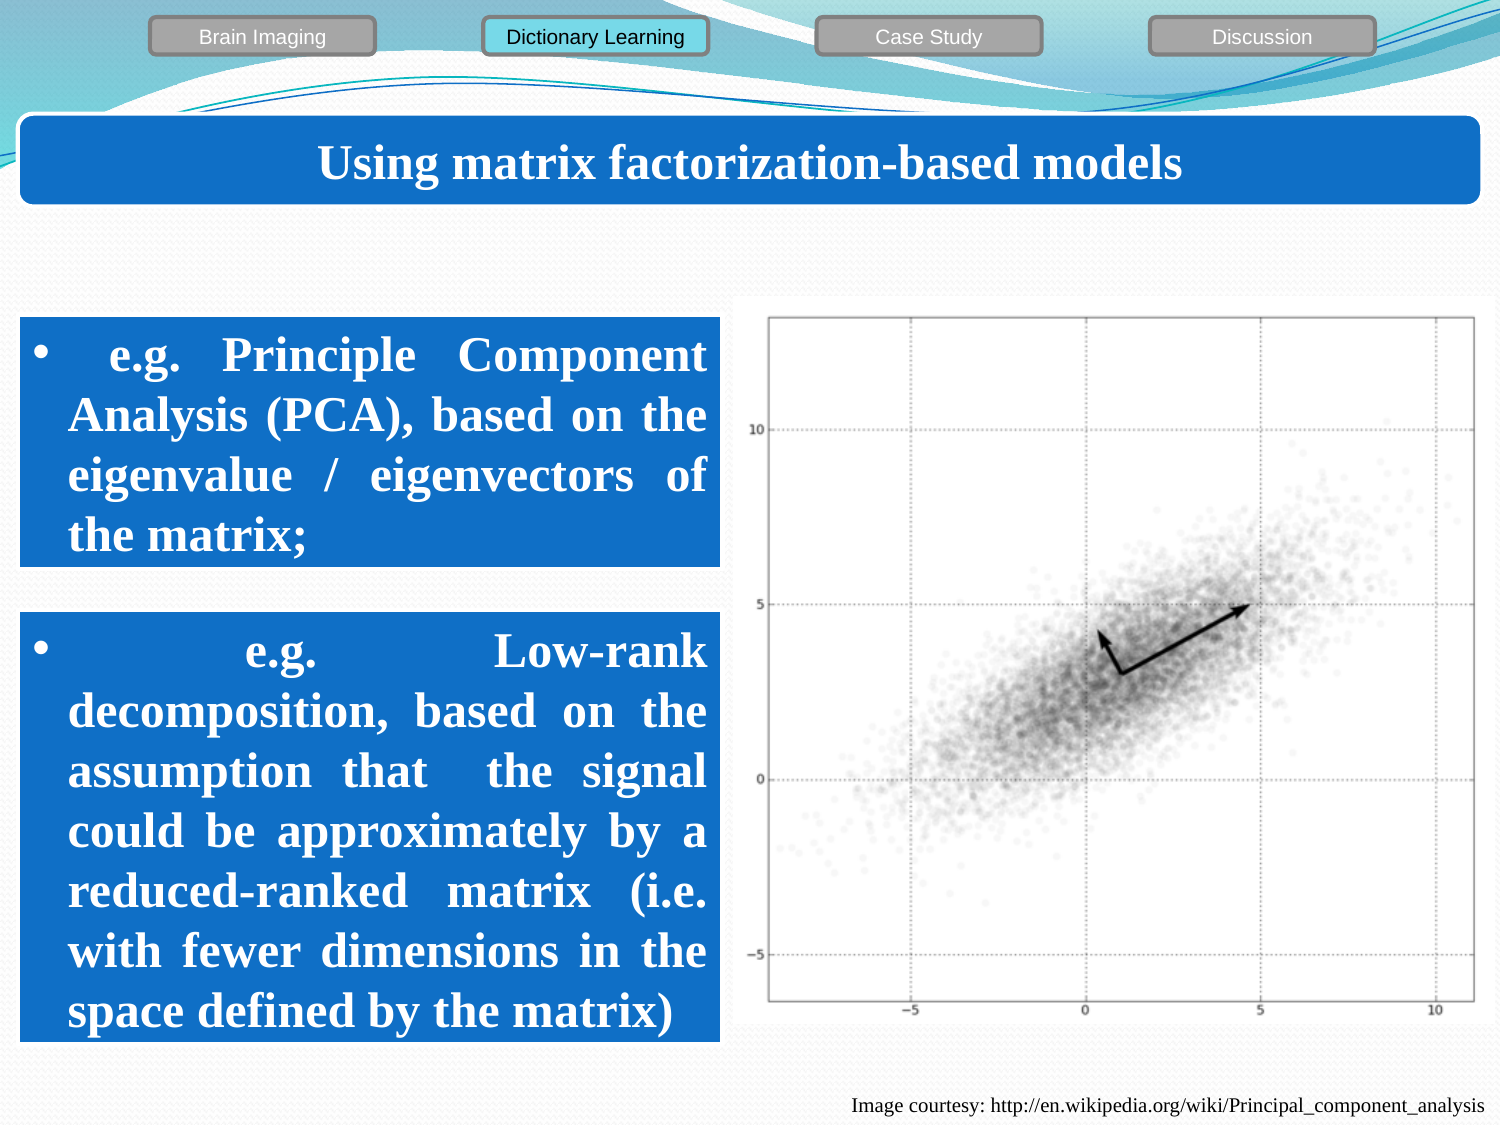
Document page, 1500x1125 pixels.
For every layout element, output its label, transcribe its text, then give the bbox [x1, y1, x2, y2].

text_box Image courtesy: http://en.wikipedia.org/wiki/Principal_component_analysis [149, 1084, 1500, 1125]
text_box Brain Imaging [147, 14, 378, 57]
text_box e.g. Low-rank decomposition, based on the assumption that the signal could be approximately by a reduced-ranked matrix (i.e. with fewer dimensions in the space defined by the matrix) [16, 608, 725, 1046]
text_box Case Study [814, 14, 1044, 57]
text_box Discussion [1147, 14, 1378, 57]
text_box Using matrix factorization-based models [15, 111, 1485, 209]
picture [732, 295, 1495, 1024]
text_box e.g. Principle Component Analysis (PCA), based on the eigenvalue / eigenvectors of the matrix; [16, 312, 725, 571]
text_box Dictionary Learning [481, 14, 711, 57]
